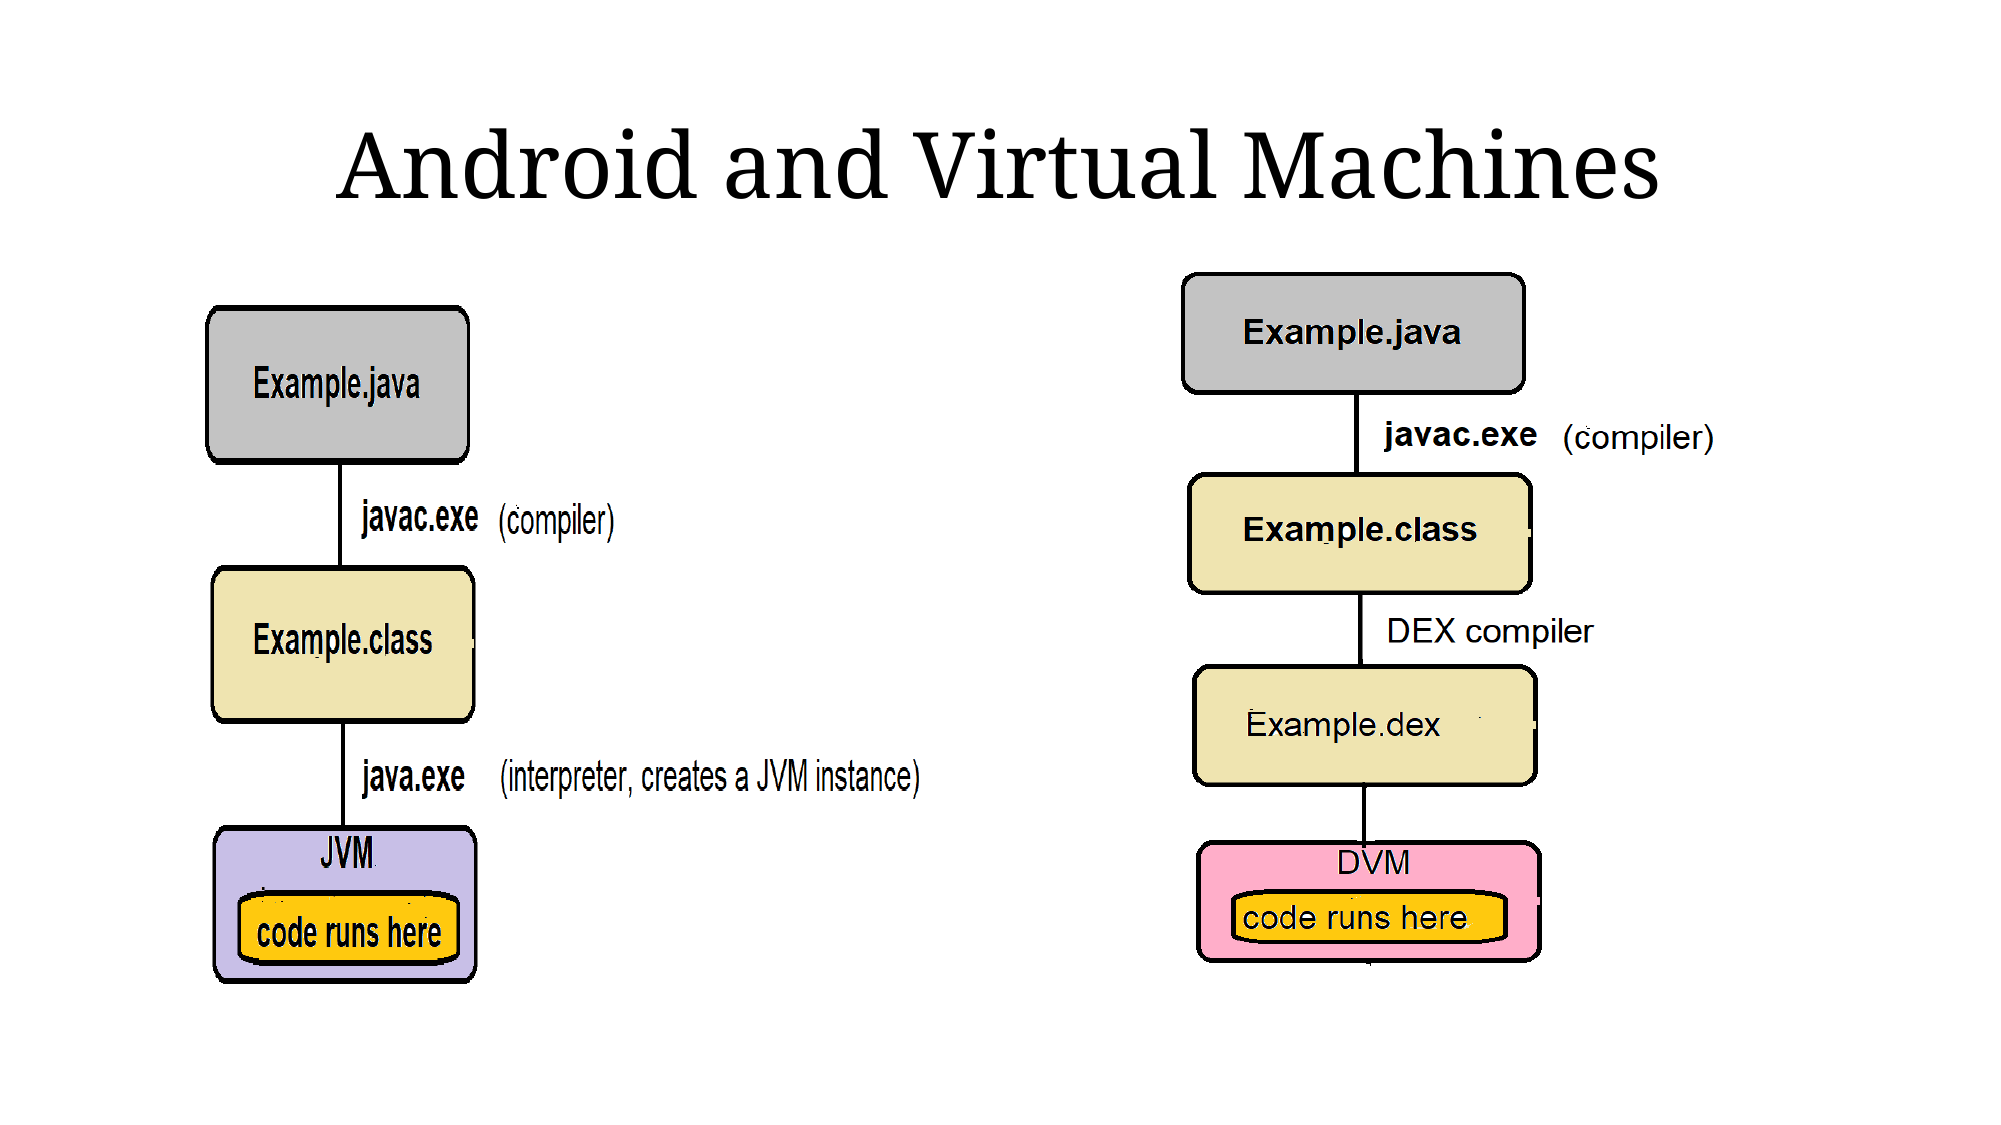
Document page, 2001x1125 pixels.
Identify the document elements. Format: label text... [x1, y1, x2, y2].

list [194, 291, 923, 991]
picture [1163, 258, 1723, 974]
title Android and Virtual Machines [137, 59, 1863, 278]
